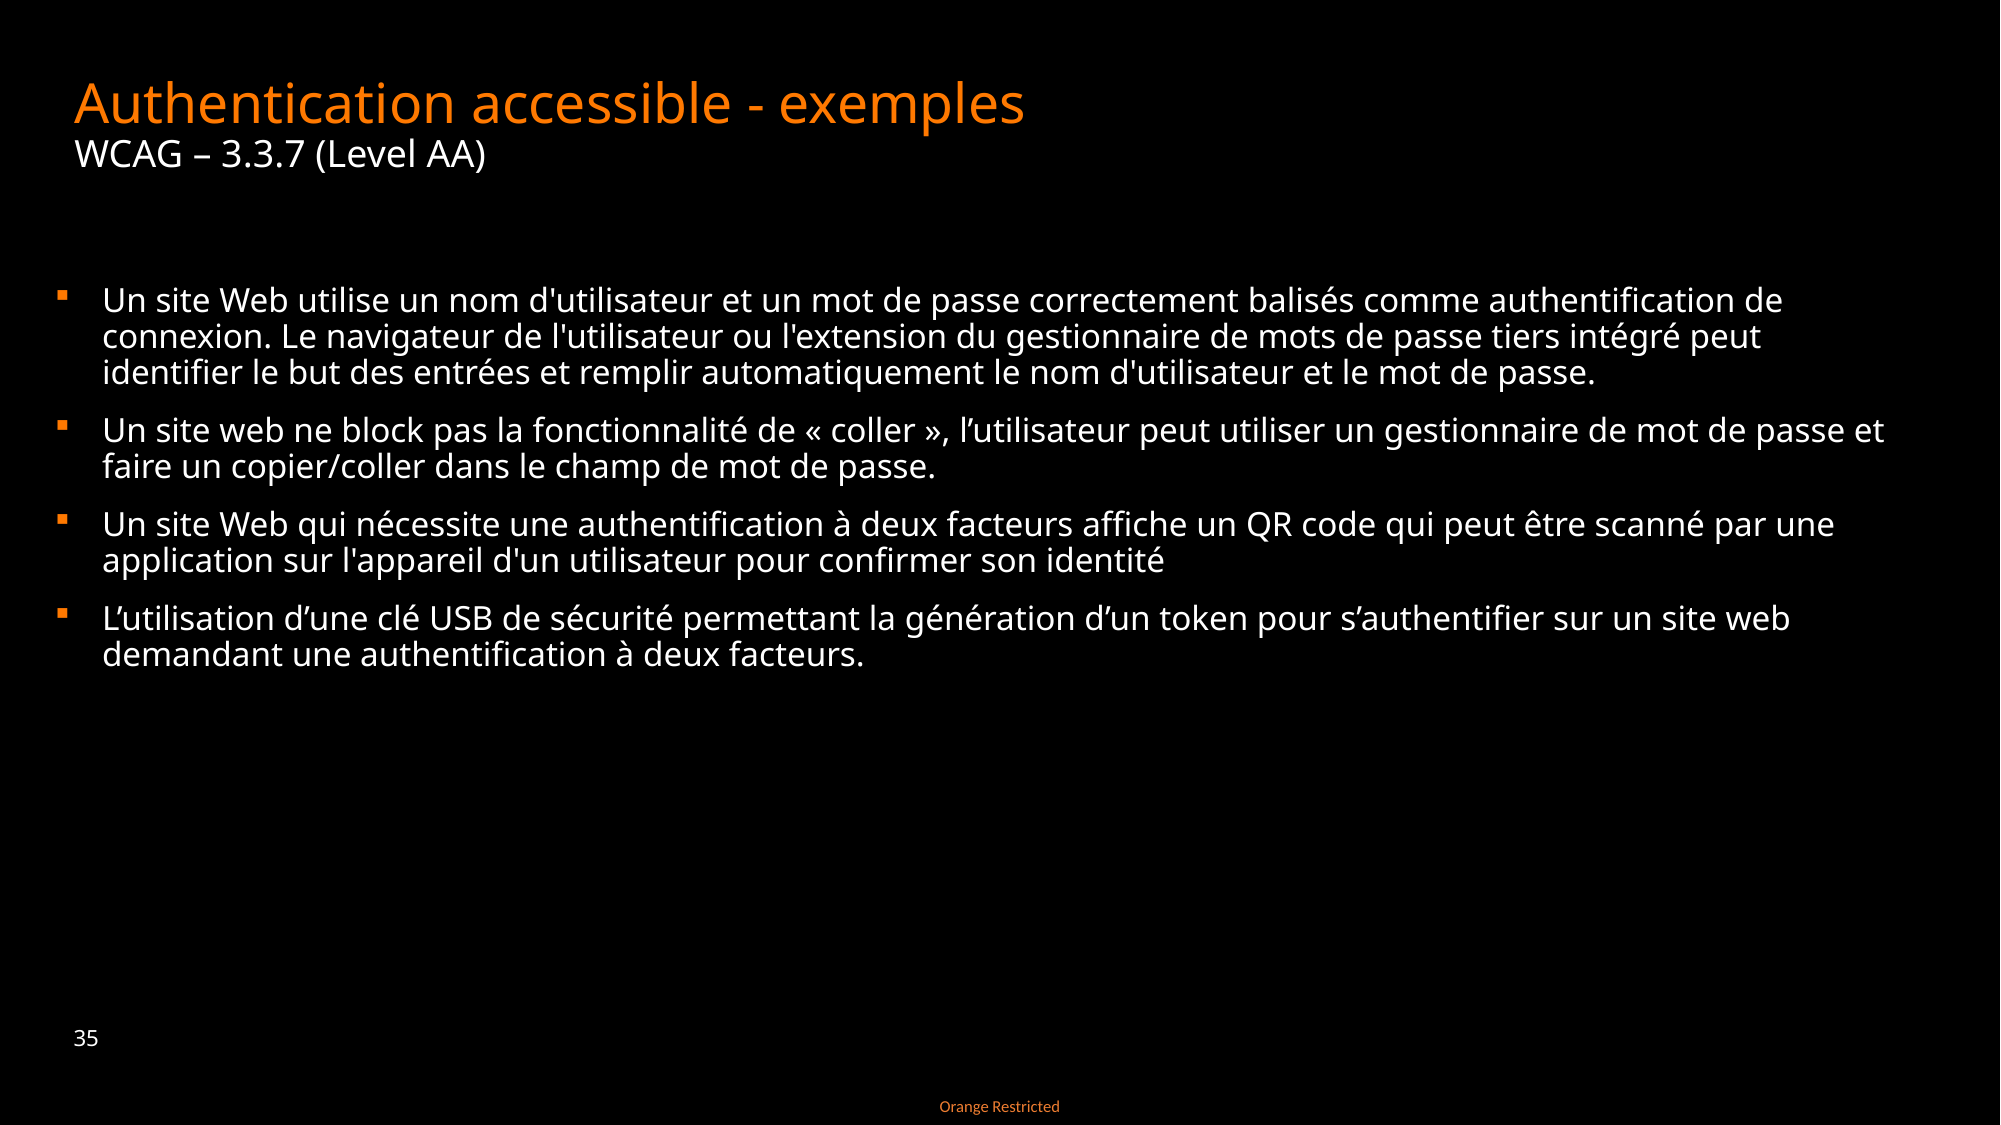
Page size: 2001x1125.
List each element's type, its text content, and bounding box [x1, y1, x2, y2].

title Authentication accessible - exemples WCAG – 3.3.7 (Level AA) [74, 75, 1928, 213]
list Un site Web utilise un nom d'utilisateur et un mot de passe correctement balisés comme authentification de connexion. Le navigateur de l'utilisateur ou l'extension du gestionnaire de mots de passe tiers intégré peut identifier le but des entrées et remplir automatiquement le nom d'utilisateur et le mot de passe. Un site web ne block pas la fonctionnalité de « coller », l’utilisateur peut utiliser un gestionnaire de mot de passe et faire un copier/coller dans le champ de mot de passe. Un site Web qui nécessite une authentification à deux facteurs affiche un QR code qui peut être scanné par une application sur l'appareil d'un utilisateur pour confirmer son identité L’utilisation d’une clé USB de sécurité permettant la génération d’un token pour s’authentifier sur un site web demandant une authentification à deux facteurs. [55, 283, 1908, 664]
